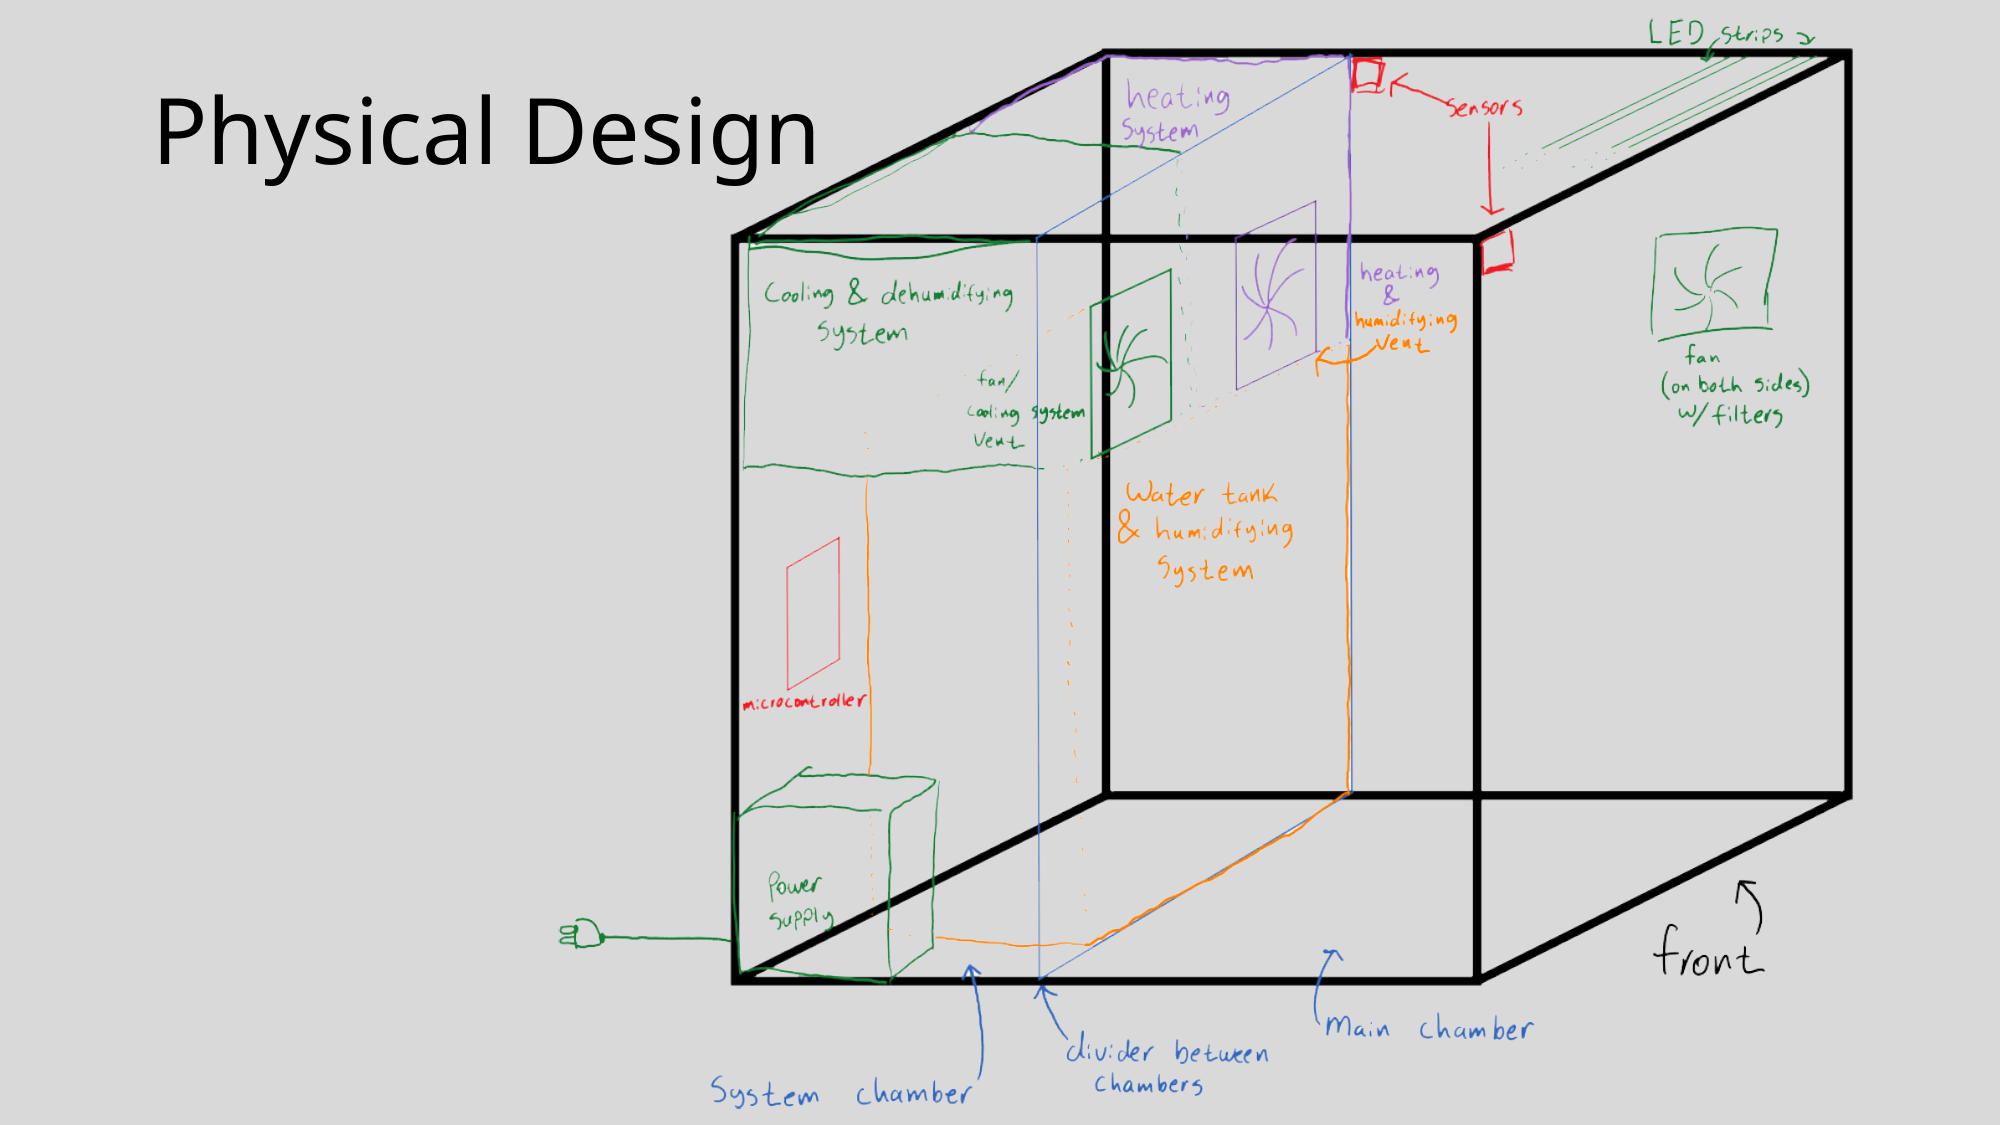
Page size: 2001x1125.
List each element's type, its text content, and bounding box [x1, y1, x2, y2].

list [554, 11, 1863, 1125]
title Physical Design [137, 59, 554, 210]
